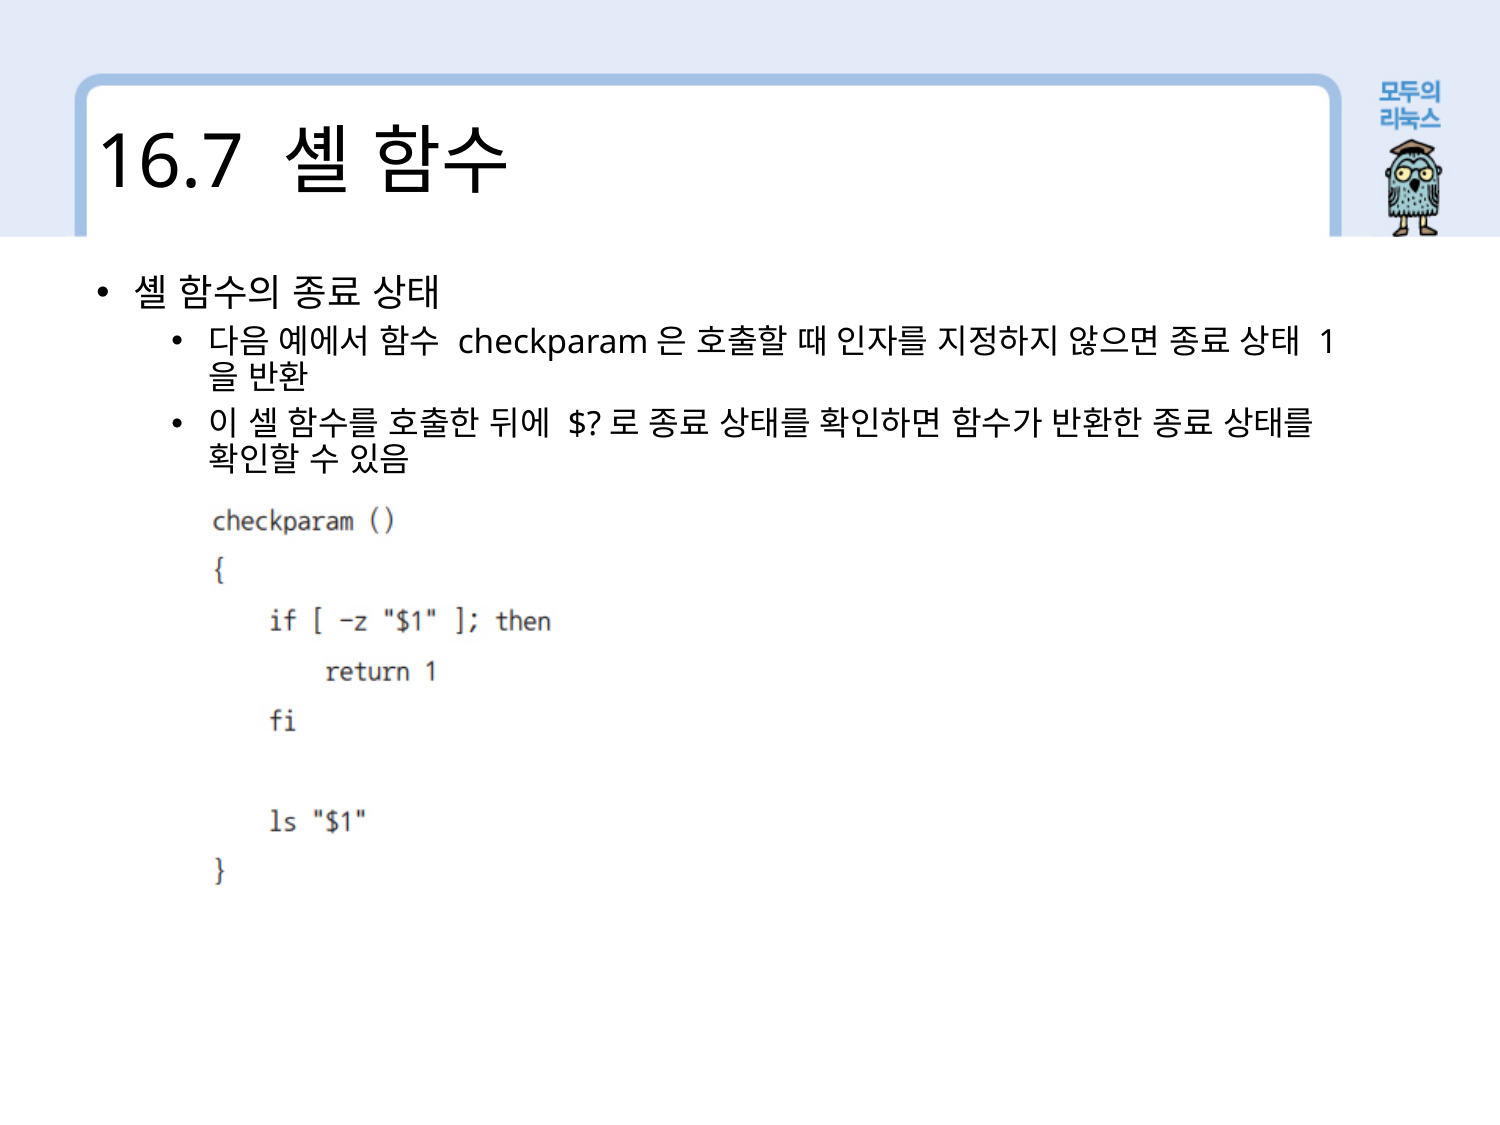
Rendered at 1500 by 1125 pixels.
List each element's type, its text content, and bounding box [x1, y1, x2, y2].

text_box 16.7 셸 함수 [81, 115, 1335, 221]
picture [0, 0, 1500, 1125]
text_box 셸 함수의 종료 상태 다음 예에서 함수 checkparam은 호출할 때 인자를 지정하지 않으면 종료 상태 1을 반환 이 셀 함수를 호출한 뒤에 $?로 종료 상태를 확인하면 함수가 반환한 종료 상태를 확인할 수 있음 [81, 266, 1353, 1024]
